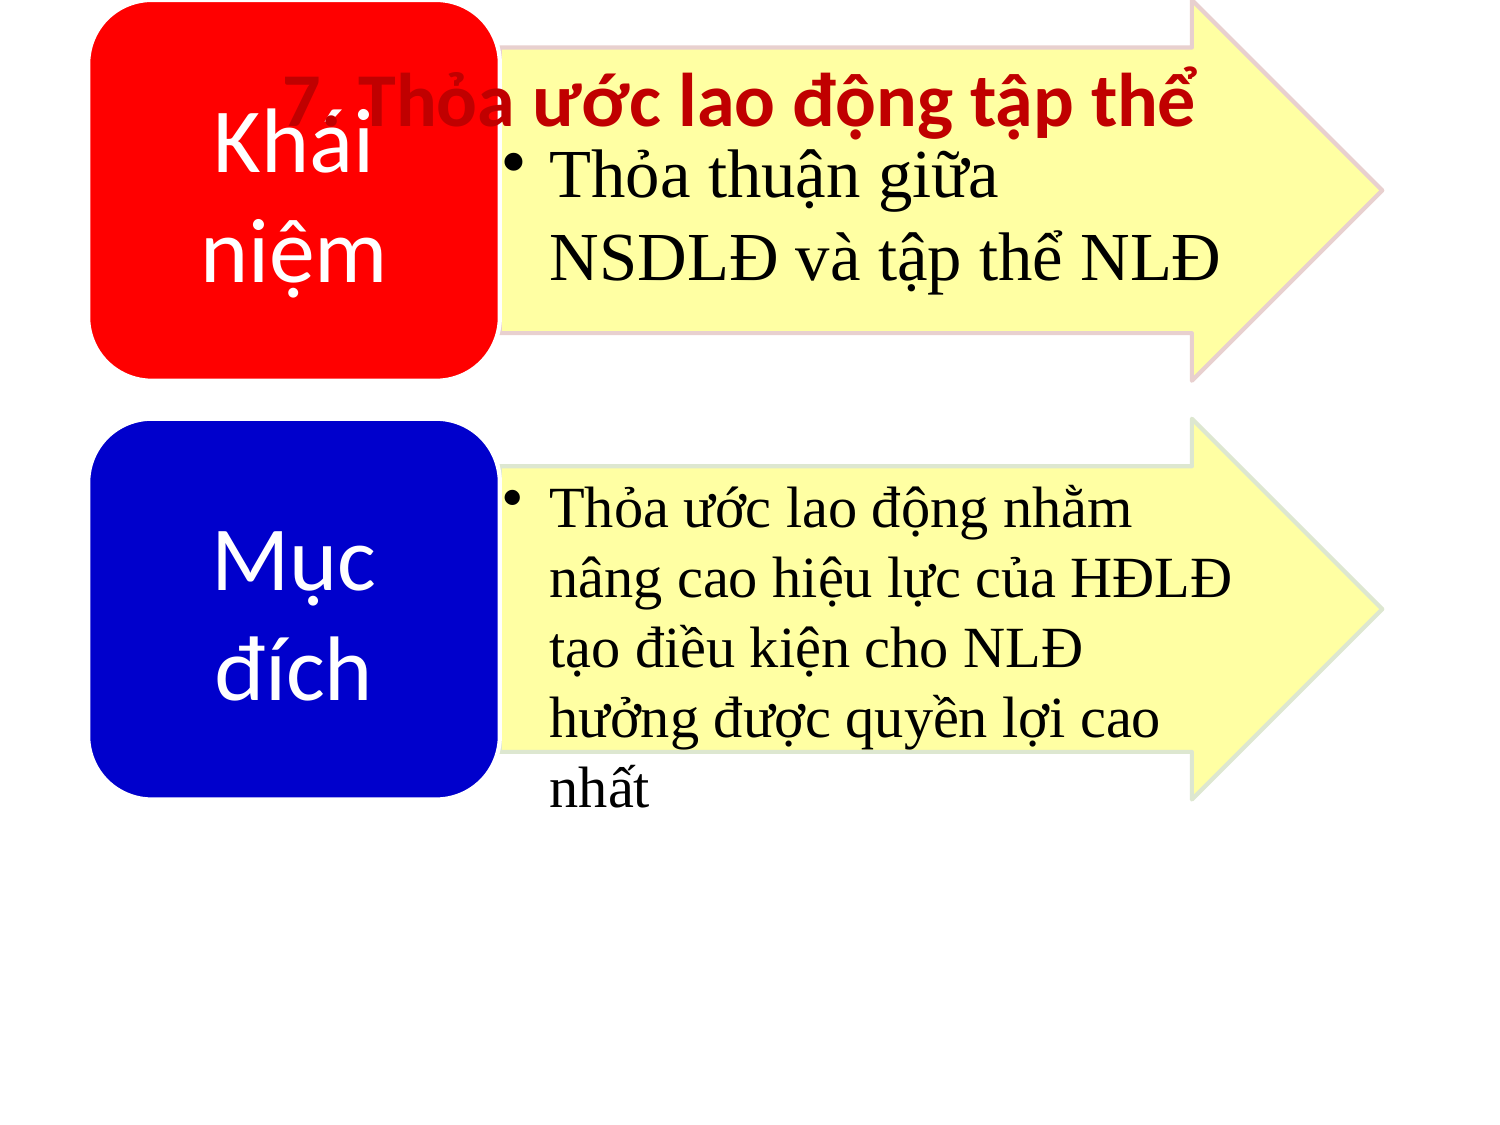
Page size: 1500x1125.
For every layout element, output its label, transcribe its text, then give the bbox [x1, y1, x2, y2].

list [5, 262, 1477, 1063]
title 7. Thỏa ước lao động tập thể [127, 42, 1353, 150]
